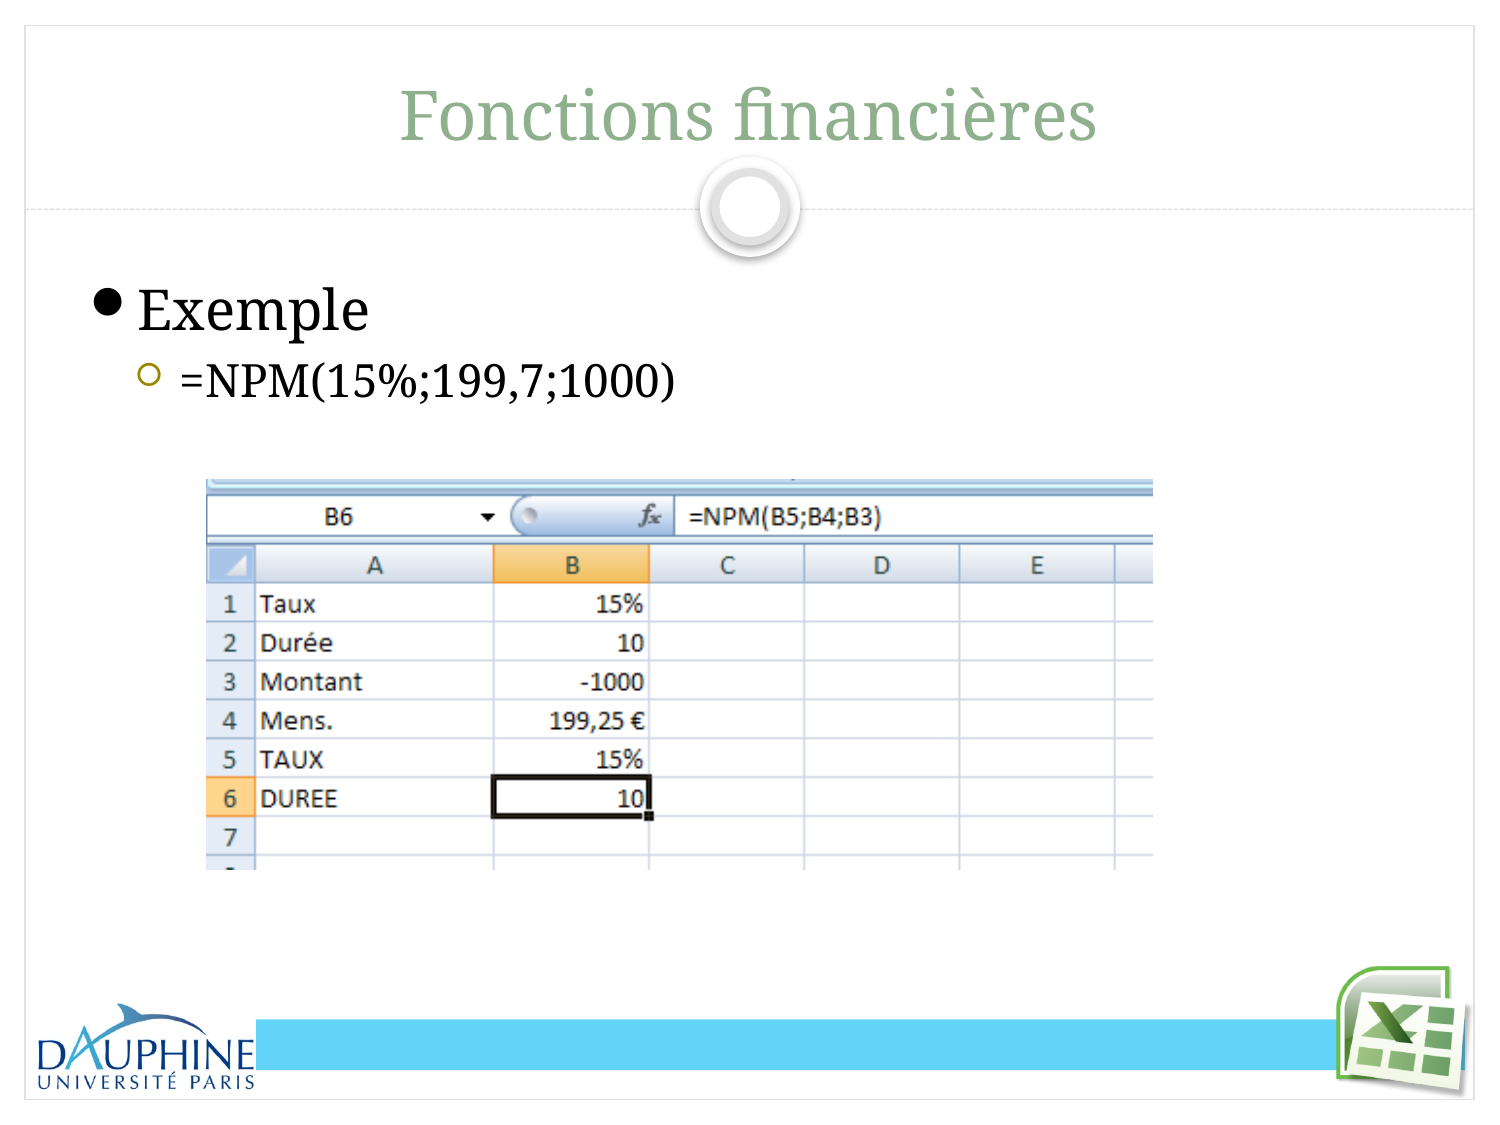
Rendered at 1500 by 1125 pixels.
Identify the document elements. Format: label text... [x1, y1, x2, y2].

title Fonctions financières [49, 37, 1450, 162]
list Exemple =NPM(15%;199,7;1000) [75, 267, 1365, 1067]
picture [35, 1001, 256, 1090]
picture [1324, 949, 1477, 1102]
picture [206, 479, 1154, 870]
